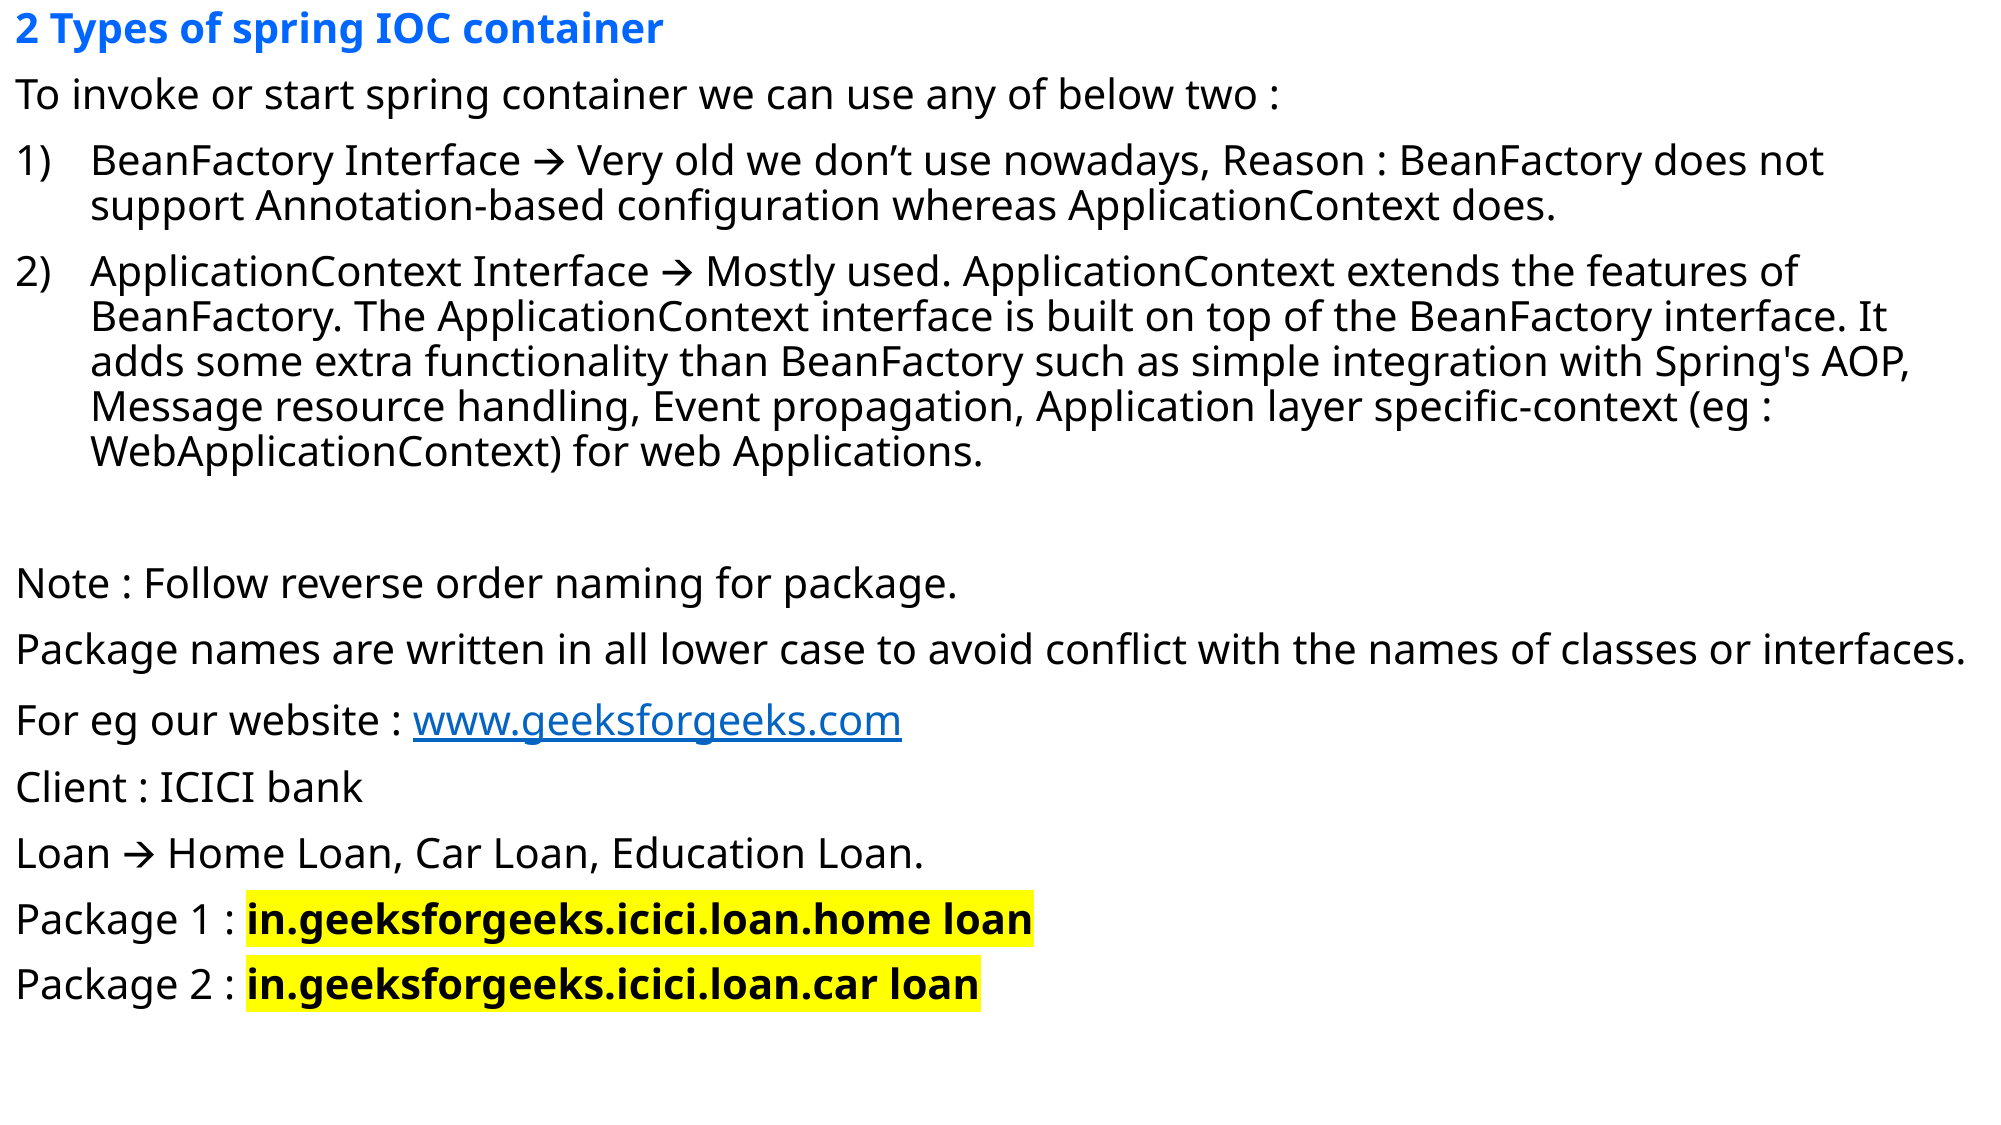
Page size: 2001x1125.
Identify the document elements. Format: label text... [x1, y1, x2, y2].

list 2 Types of spring IOC container To invoke or start spring container we can use any of below two : BeanFactory Interface 🡪 Very old we don’t use nowadays, Reason : BeanFactory does not support Annotation-based configuration whereas ApplicationContext does. ApplicationContext Interface 🡪 Mostly used. ApplicationContext extends the features of BeanFactory. The ApplicationContext interface is built on top of the BeanFactory interface. It adds some extra functionality than BeanFactory such as simple integration with Spring's AOP, Message resource handling, Event propagation, Application layer specific-context (eg : WebApplicationContext) for web Applications. Note : Follow reverse order naming for package. Package names are written in all lower case to avoid conflict with the names of classes or interfaces. For eg our website : www.geeksforgeeks.com Client : ICICI bank Loan 🡪 Home Loan, Car Loan, Education Loan. Package 1 : in.geeksforgeeks.icici.loan.home loan Package 2 : in.geeksforgeeks.icici.loan.car loan [0, 0, 2000, 1125]
